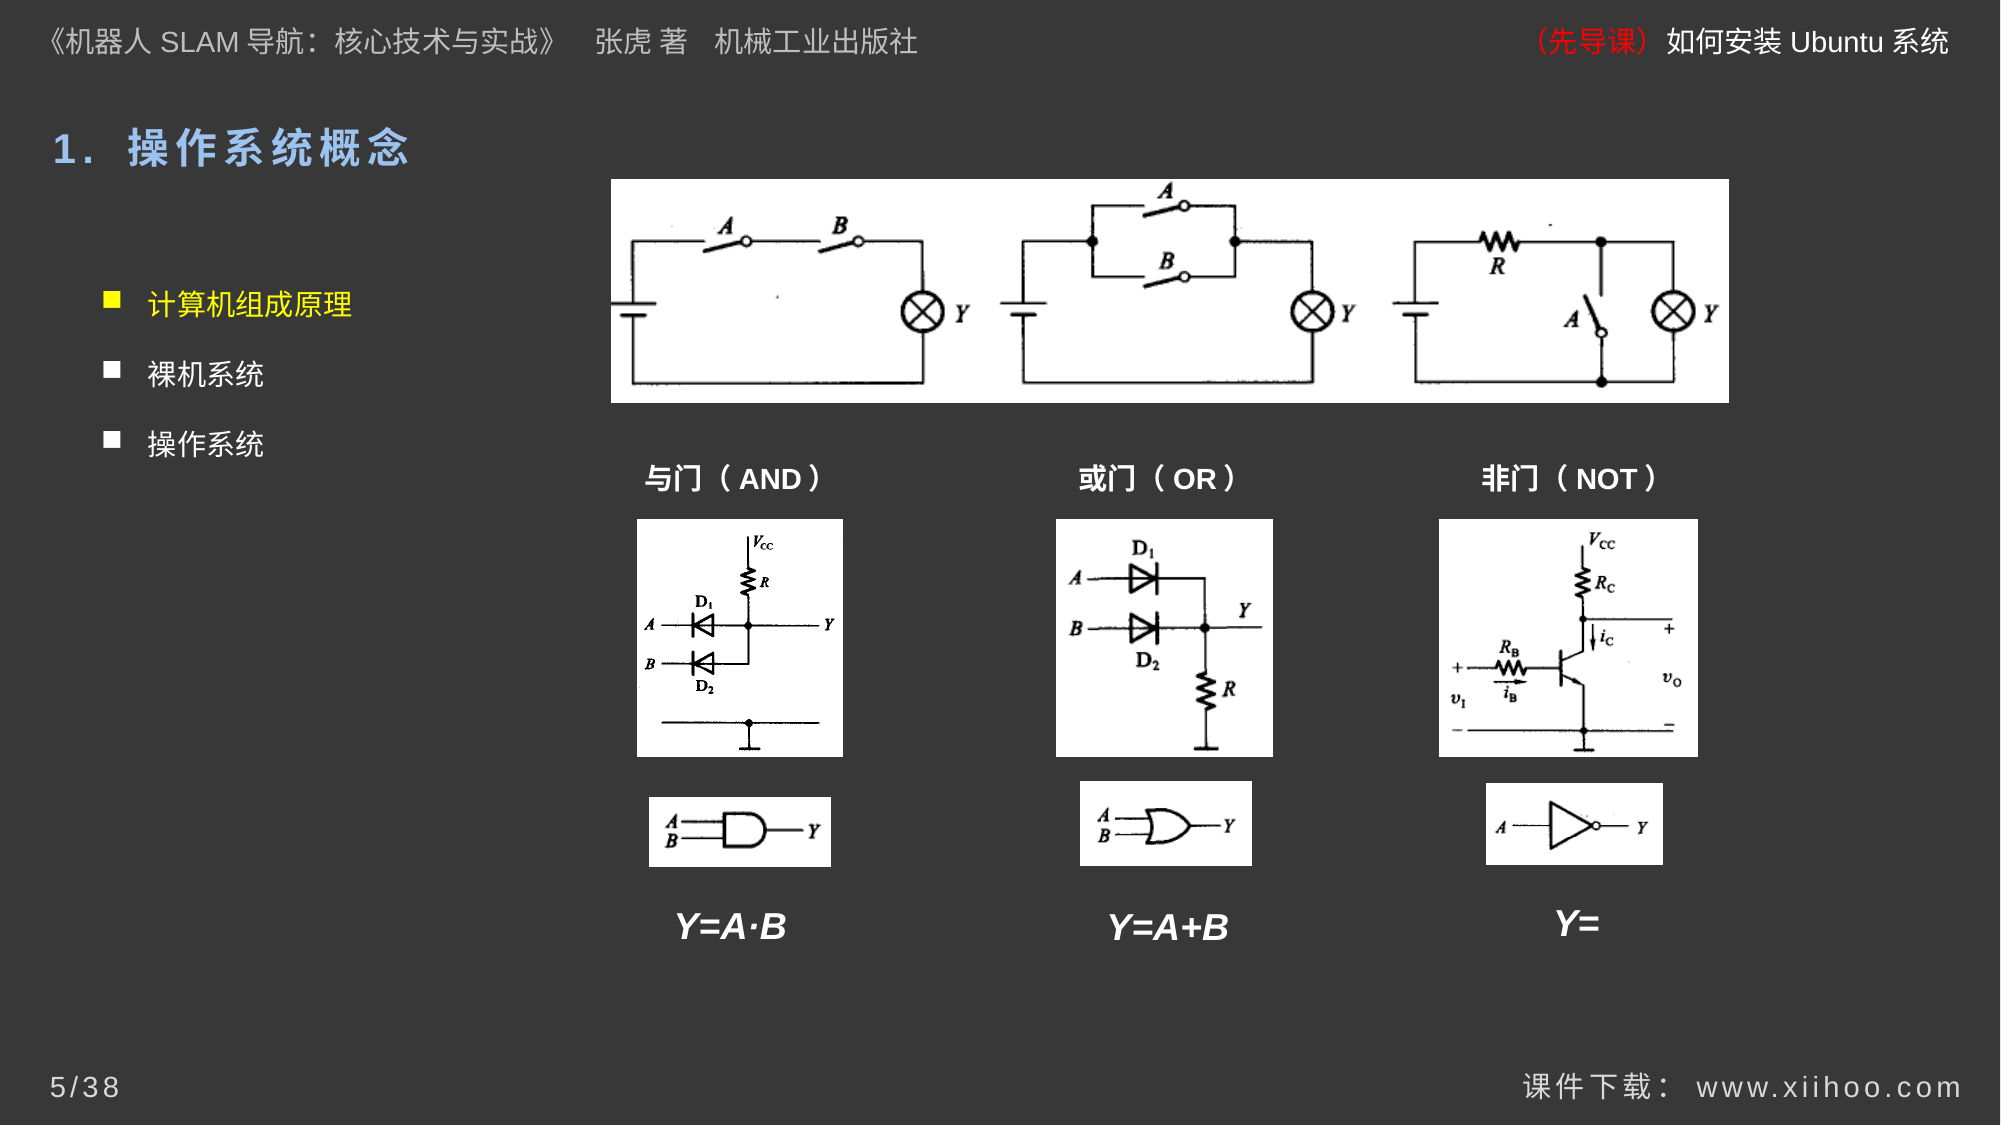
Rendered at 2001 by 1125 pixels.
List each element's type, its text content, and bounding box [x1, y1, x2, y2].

text_box 课件下载：www.xiihoo.com [1493, 1057, 1991, 1114]
title 1. 操作系统概念 [38, 98, 620, 180]
picture [0, 0, 2001, 1125]
text_box 非门（NOT） [1466, 452, 1689, 503]
text_box 5/38 [34, 1060, 187, 1111]
text_box 计算机组成原理 裸机系统 操作系统 [86, 243, 572, 469]
text_box 与门（AND） [629, 452, 853, 503]
text_box 或门（OR） [1063, 452, 1268, 503]
text_box Y=A·B [658, 894, 802, 955]
text_box （先导课）如何安装Ubuntu系统 [1075, 16, 1965, 66]
text_box Y=A+B [1091, 895, 1245, 956]
text_box 《机器人SLAM导航：核心技术与实战》 张虎 著 机械工业出版社 [16, 16, 940, 66]
